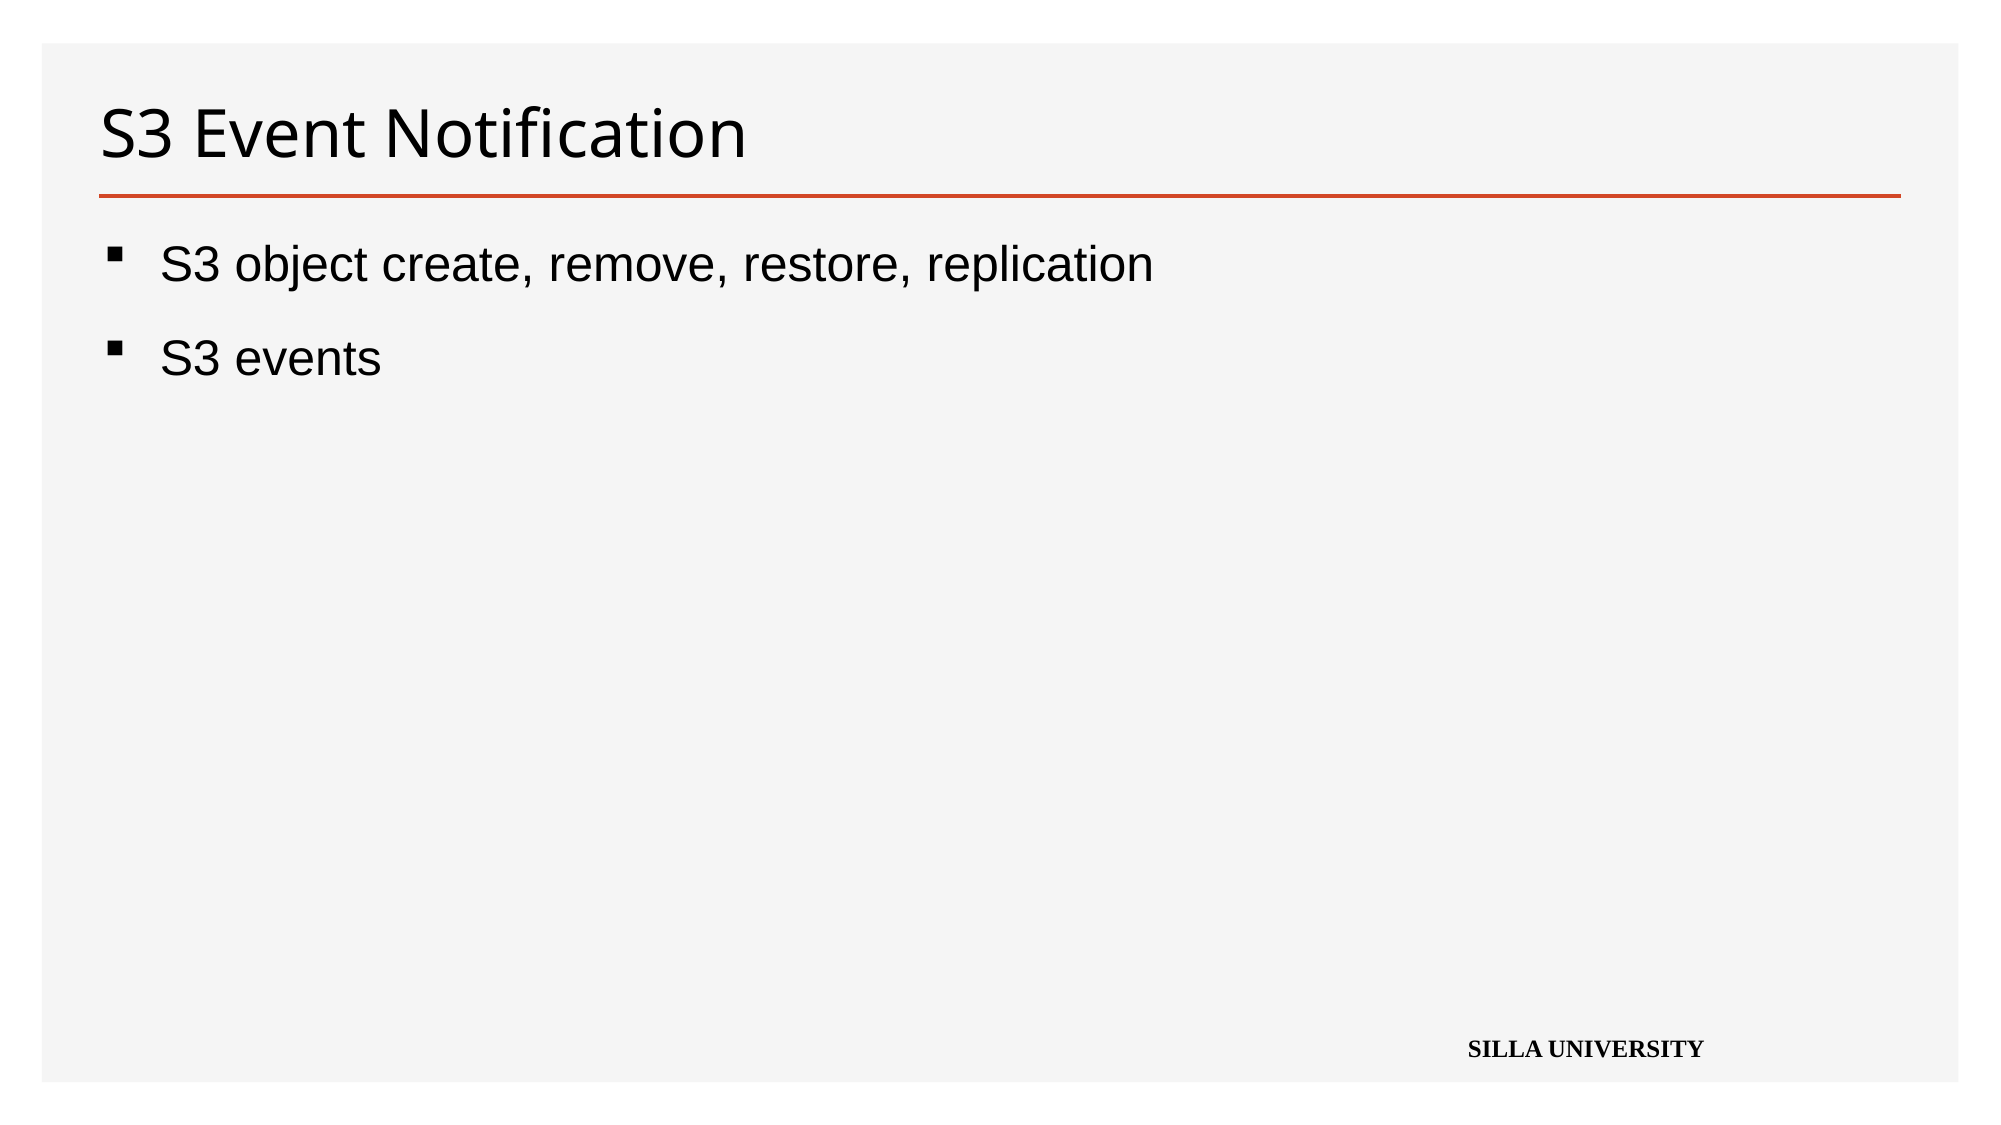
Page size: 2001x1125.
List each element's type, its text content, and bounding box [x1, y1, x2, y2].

list S3 object create, remove, restore, replication S3 events [88, 235, 1217, 563]
title S3 Event Notification [85, 73, 1214, 179]
